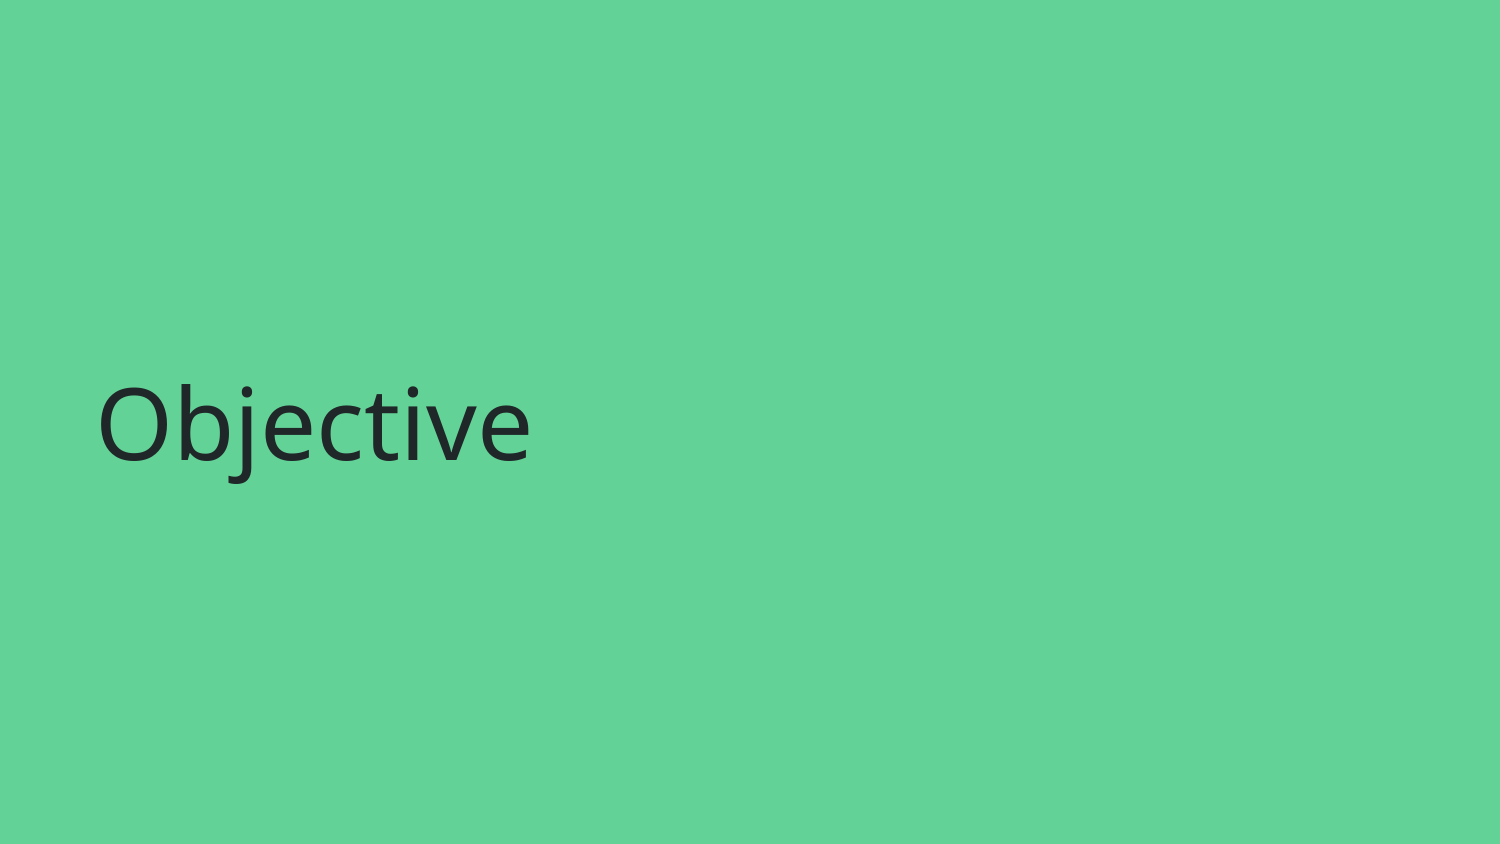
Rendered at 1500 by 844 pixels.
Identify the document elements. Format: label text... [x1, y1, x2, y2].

title Objective [80, 86, 1032, 758]
